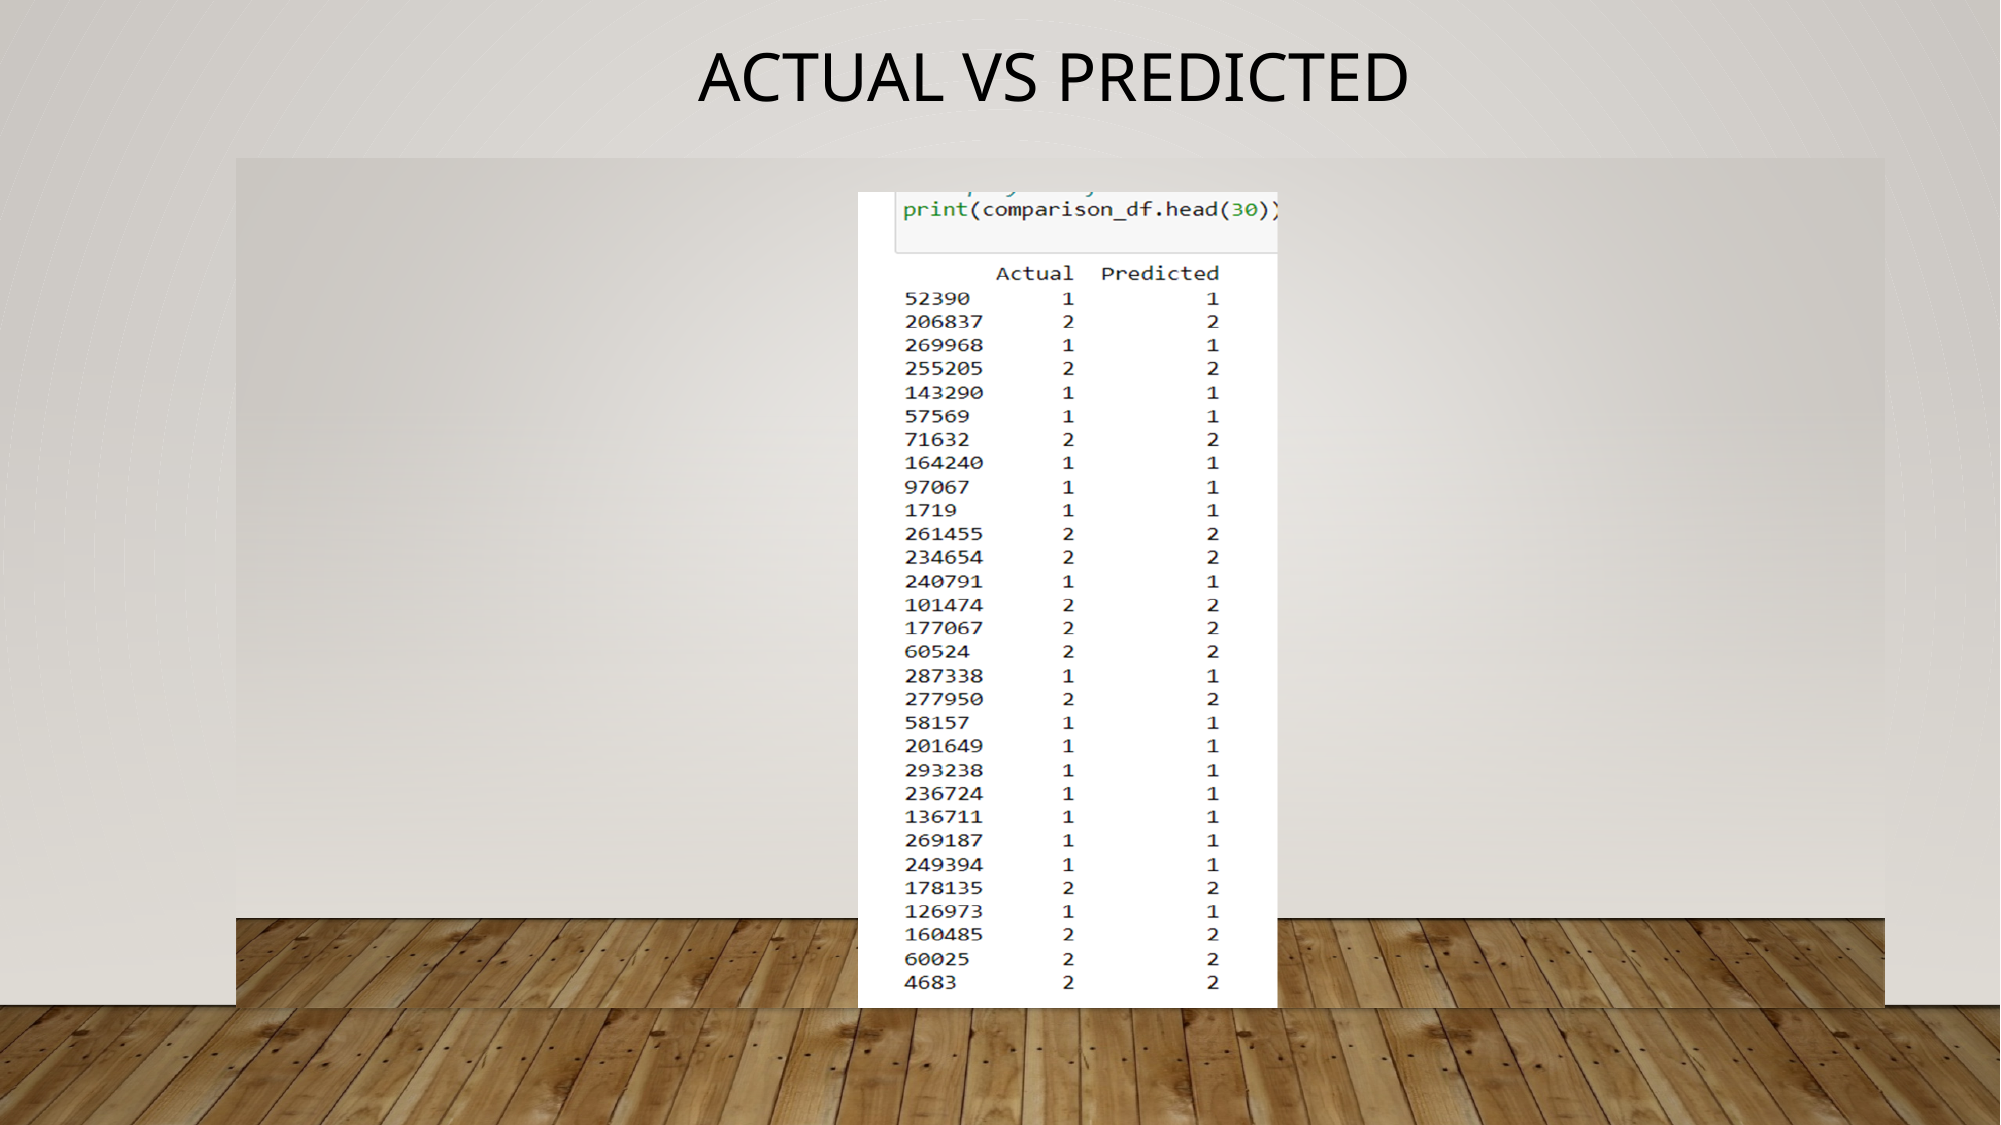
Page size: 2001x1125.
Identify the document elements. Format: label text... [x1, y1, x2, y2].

title Actual vs Predicted [267, 36, 1843, 147]
picture [0, 1005, 2000, 1125]
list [235, 158, 1886, 1009]
